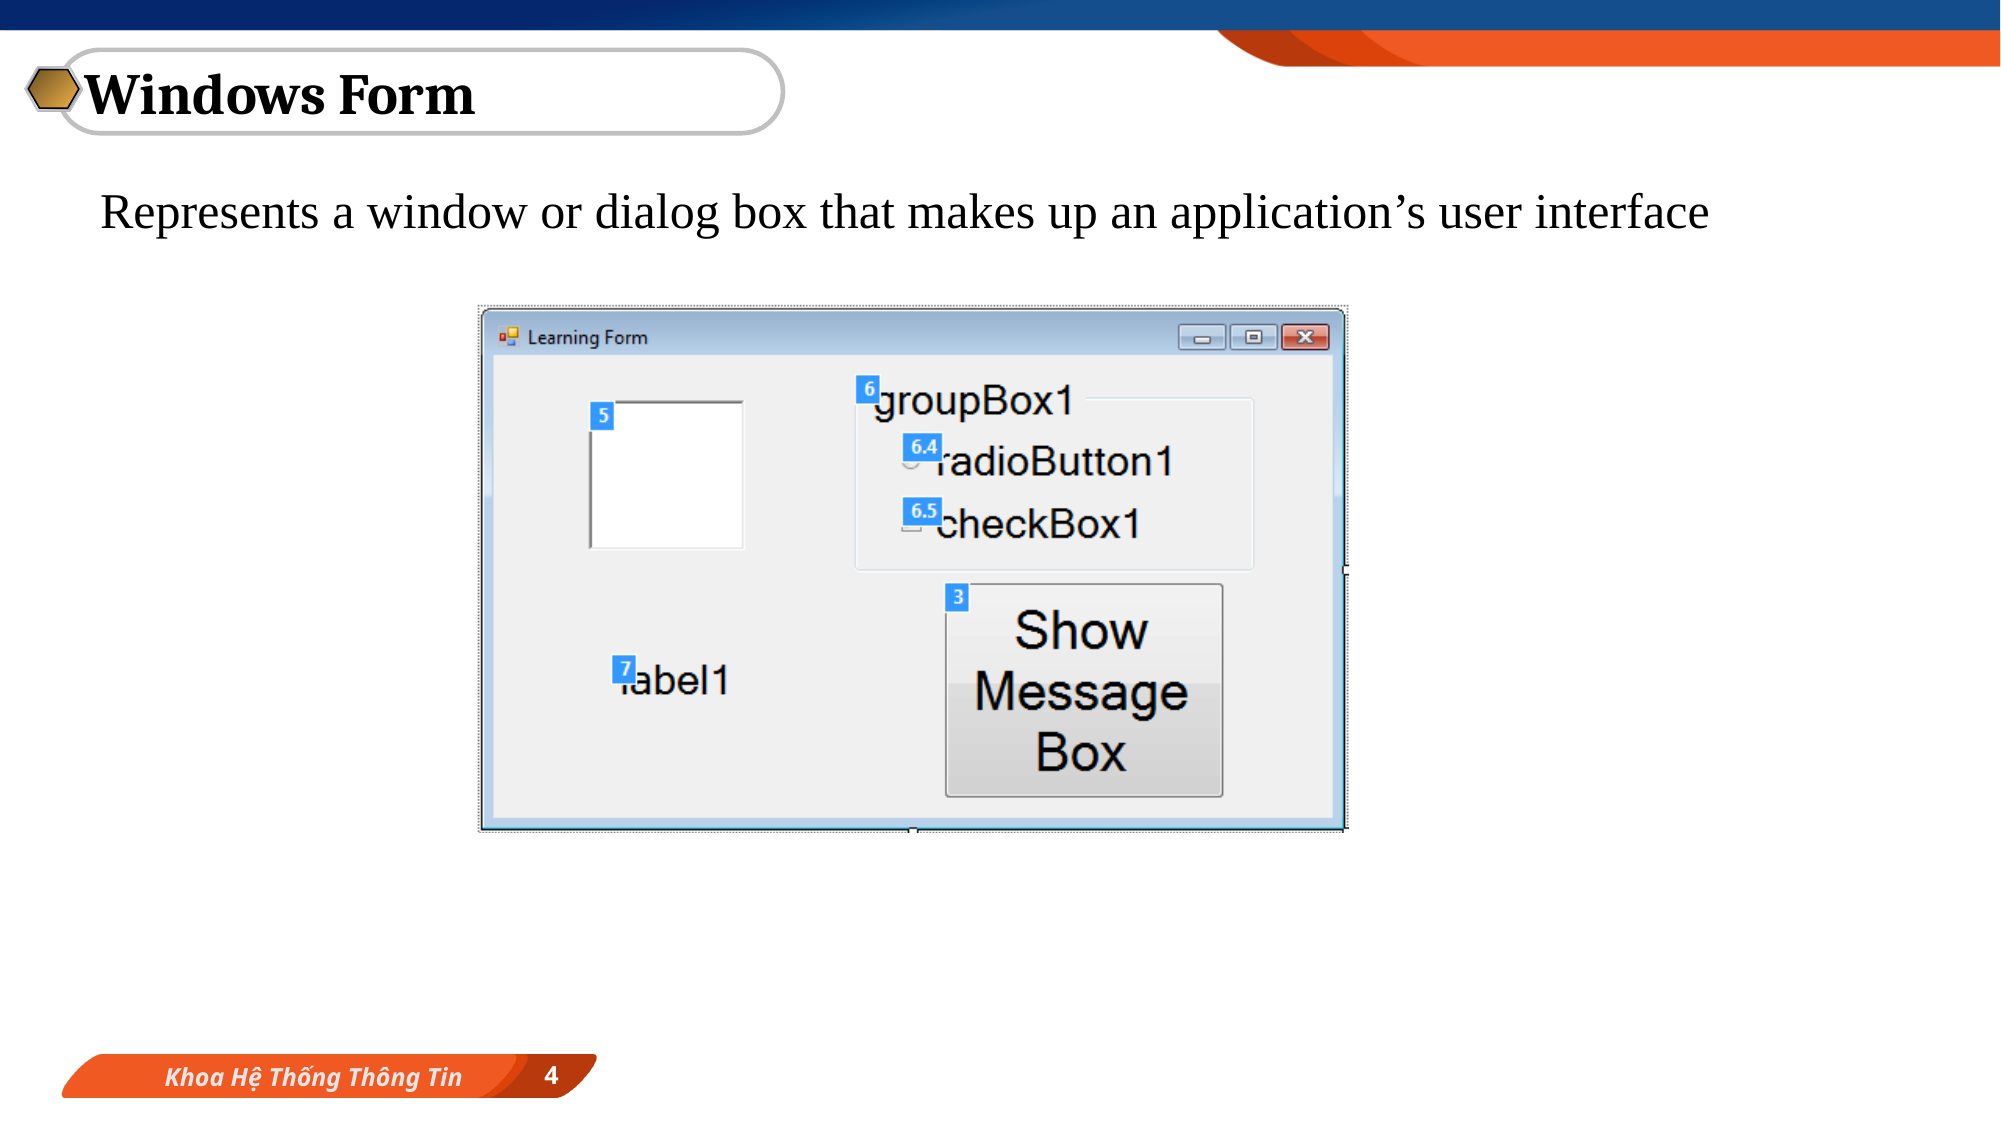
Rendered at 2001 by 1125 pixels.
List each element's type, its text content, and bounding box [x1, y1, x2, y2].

picture [34, 1017, 624, 1125]
footer Khoa Hệ Thống Thông Tin [119, 1054, 508, 1098]
slide_number 4 [508, 1046, 574, 1106]
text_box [24, 49, 784, 134]
text_box Represents a window or dialog box that makes up an application’s user interface [85, 170, 1938, 246]
picture [474, 295, 1350, 834]
picture [0, 0, 2001, 71]
